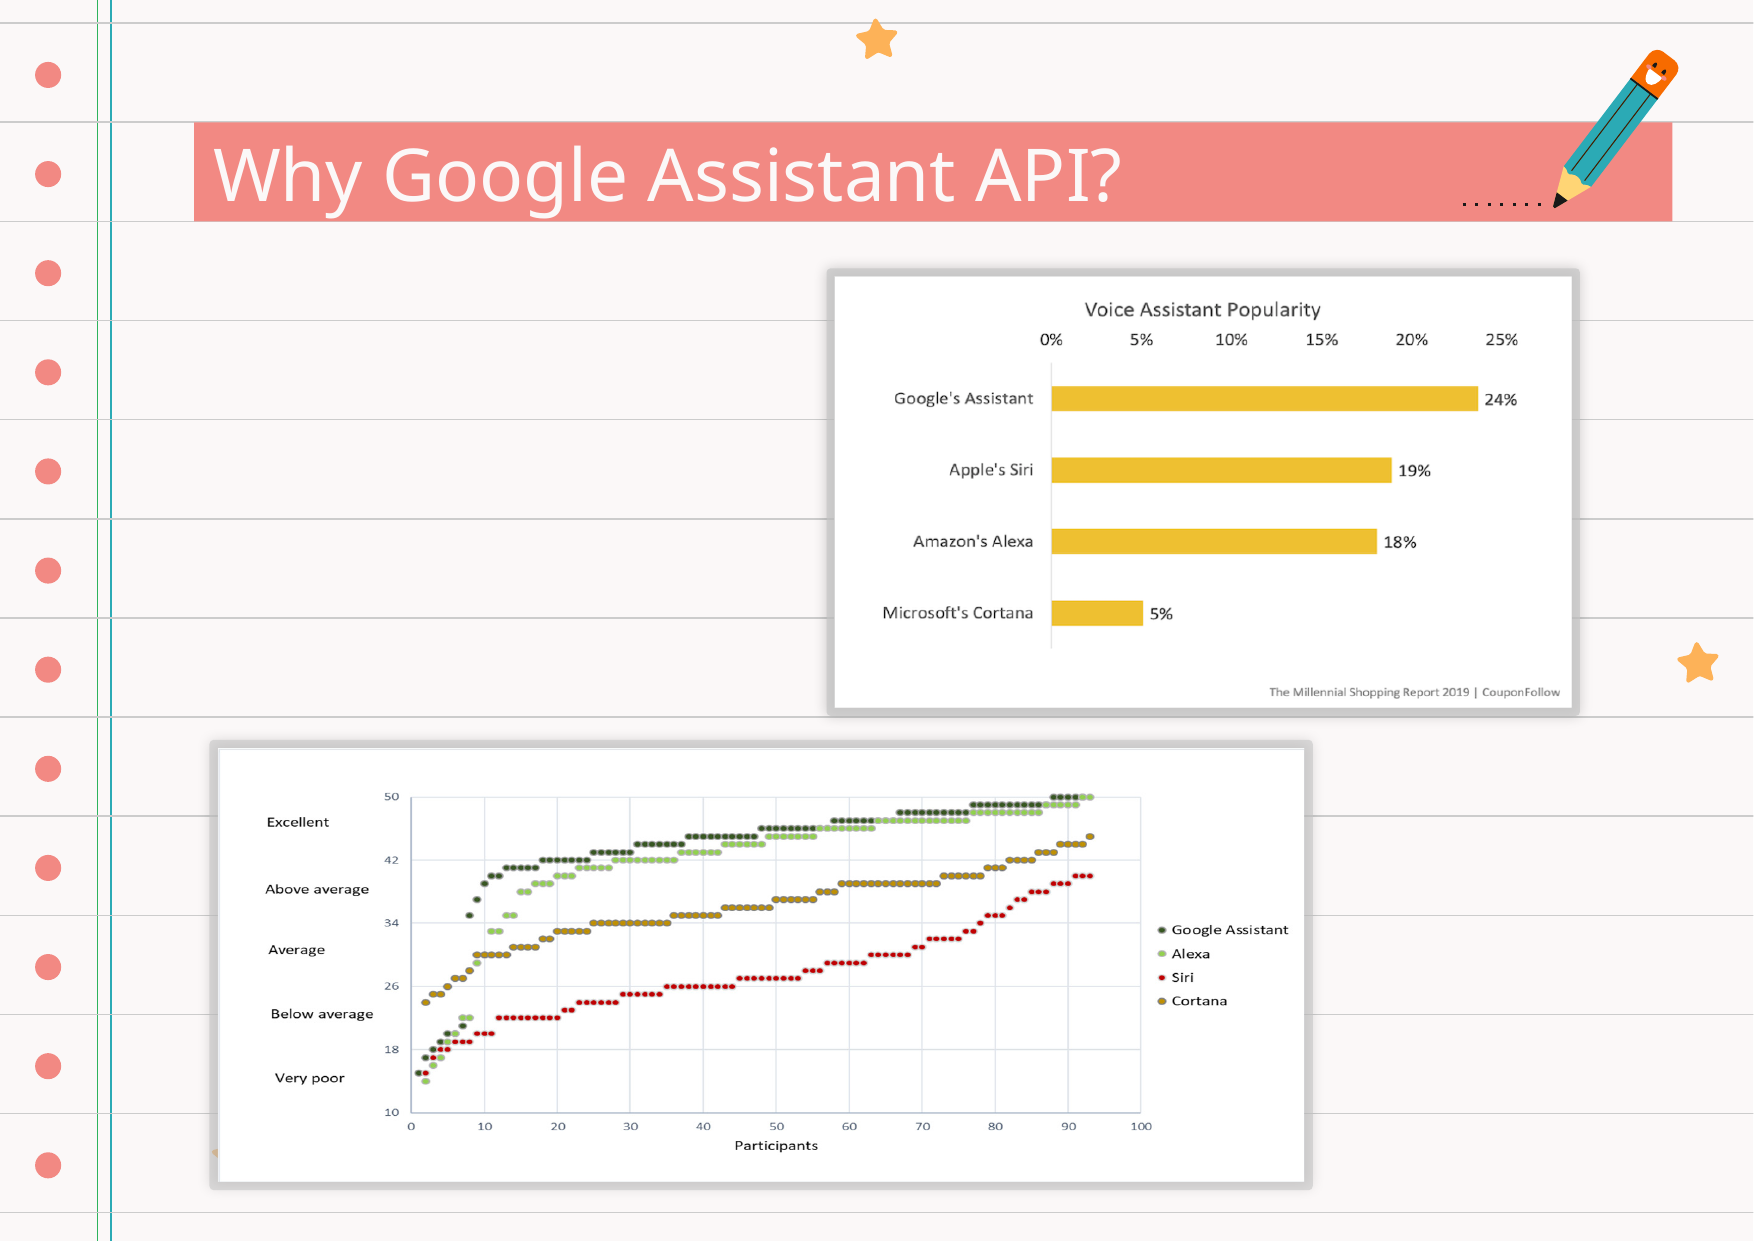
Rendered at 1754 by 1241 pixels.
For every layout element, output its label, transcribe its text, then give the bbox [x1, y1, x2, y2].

title Why Google Assistant API? [194, 122, 1673, 222]
picture [834, 276, 1572, 708]
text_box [1462, 49, 1681, 209]
picture [217, 747, 1305, 1183]
